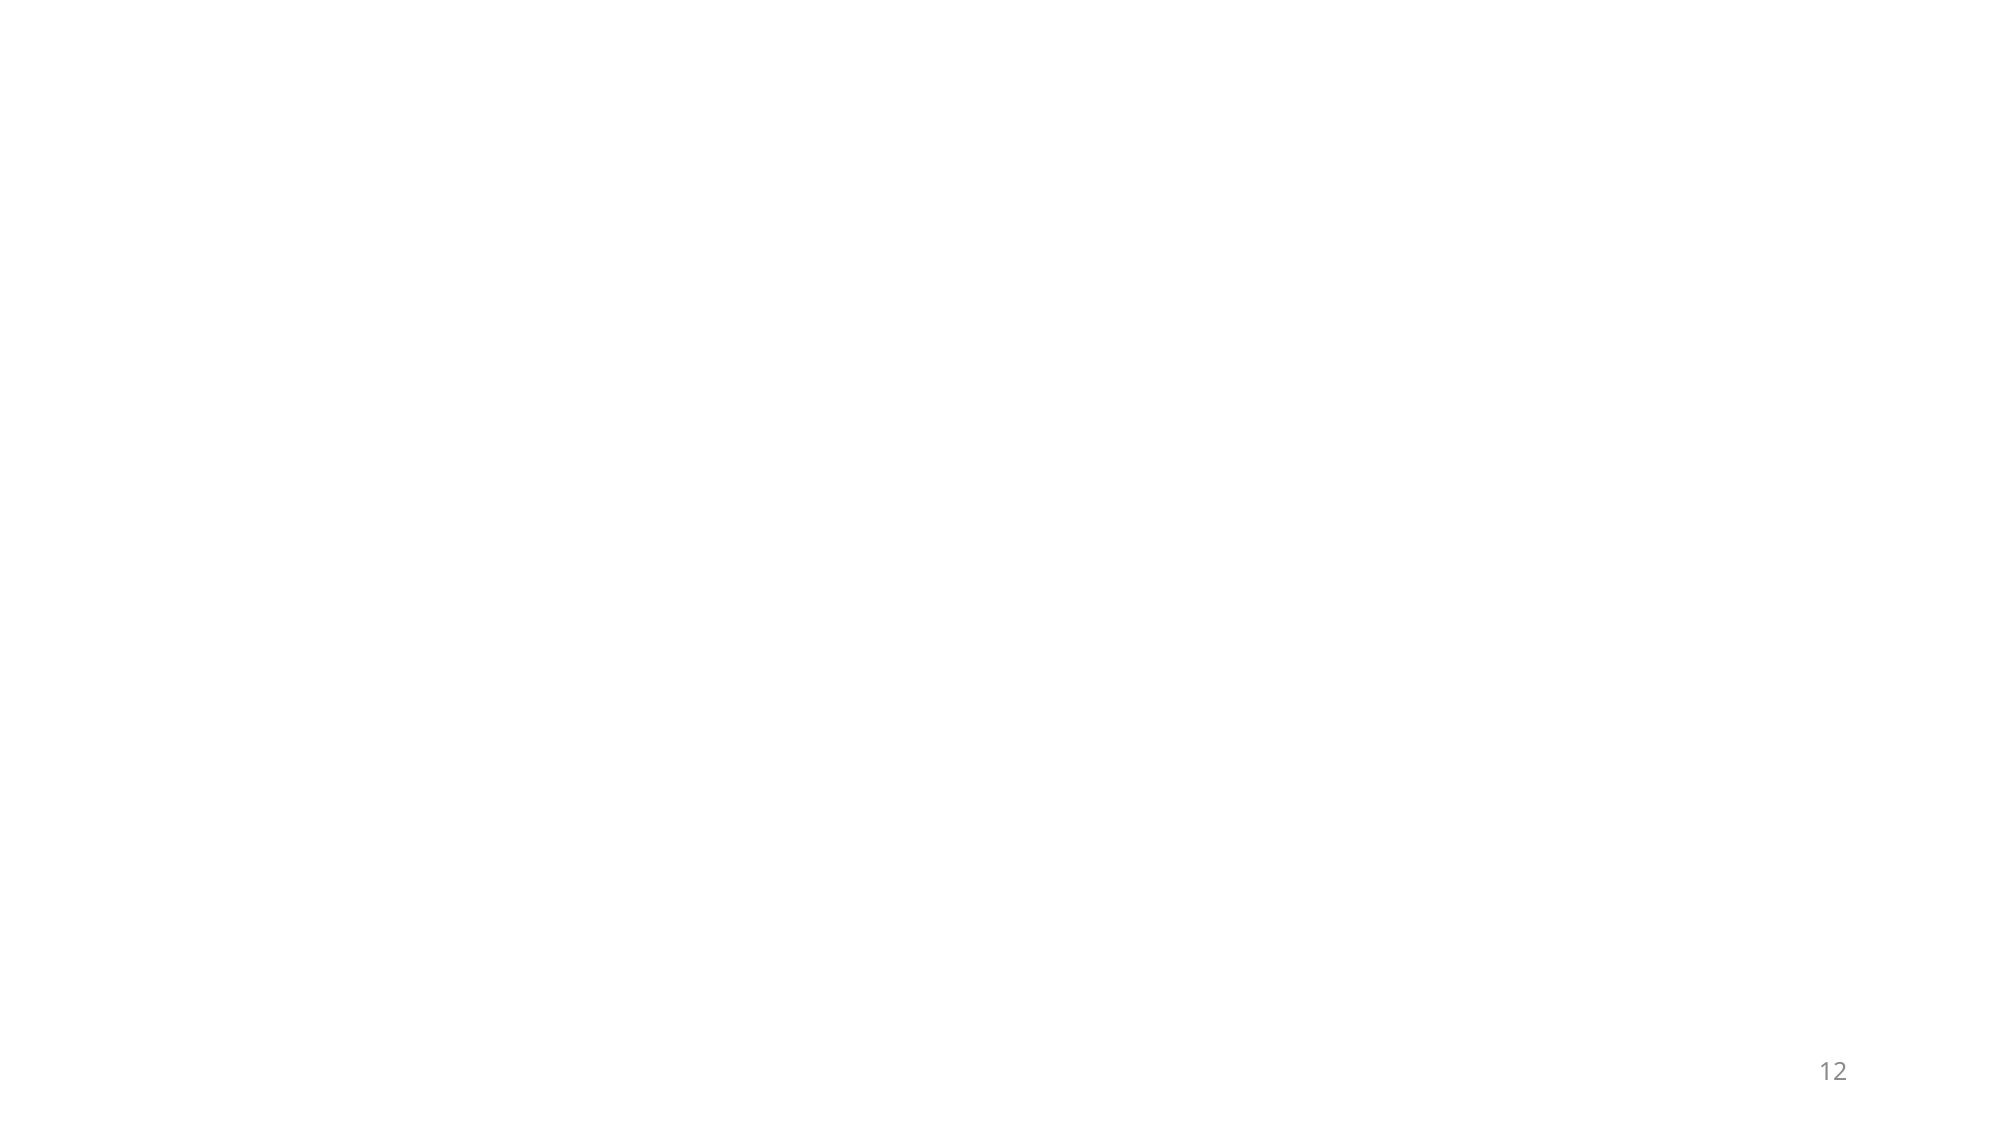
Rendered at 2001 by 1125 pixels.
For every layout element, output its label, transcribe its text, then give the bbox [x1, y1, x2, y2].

slide_number 12 [1412, 1042, 1863, 1103]
